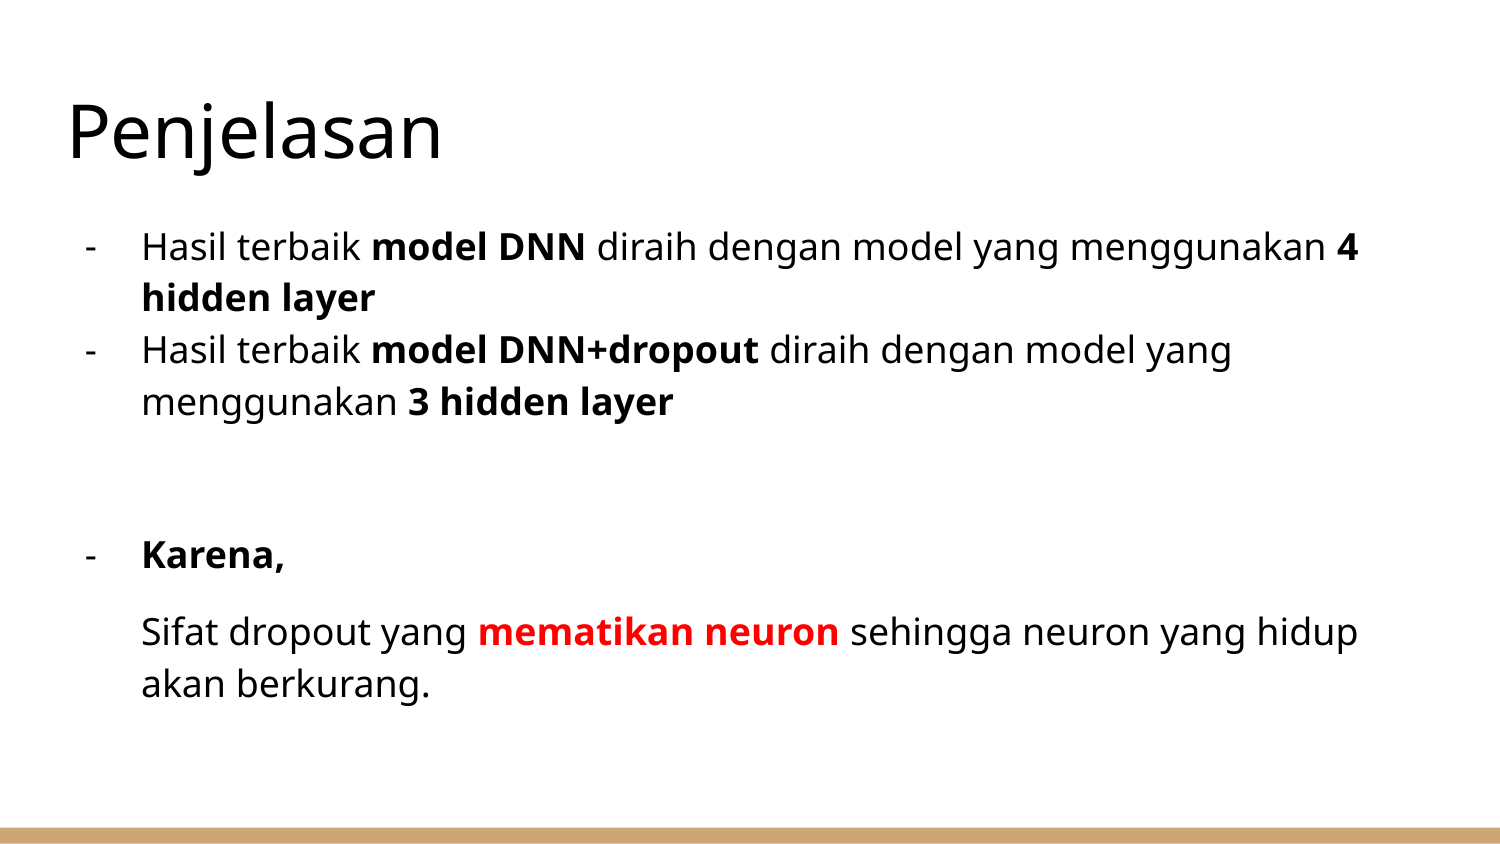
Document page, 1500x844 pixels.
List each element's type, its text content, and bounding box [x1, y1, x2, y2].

title Penjelasan [51, 51, 1449, 189]
list Hasil terbaik model DNN diraih dengan model yang menggunakan 4 hidden layer Hasil terbaik model DNN+dropout diraih dengan model yang menggunakan 3 hidden layer Karena, Sifat dropout yang mematikan neuron sehingga neuron yang hidup akan berkurang. [51, 200, 1449, 793]
